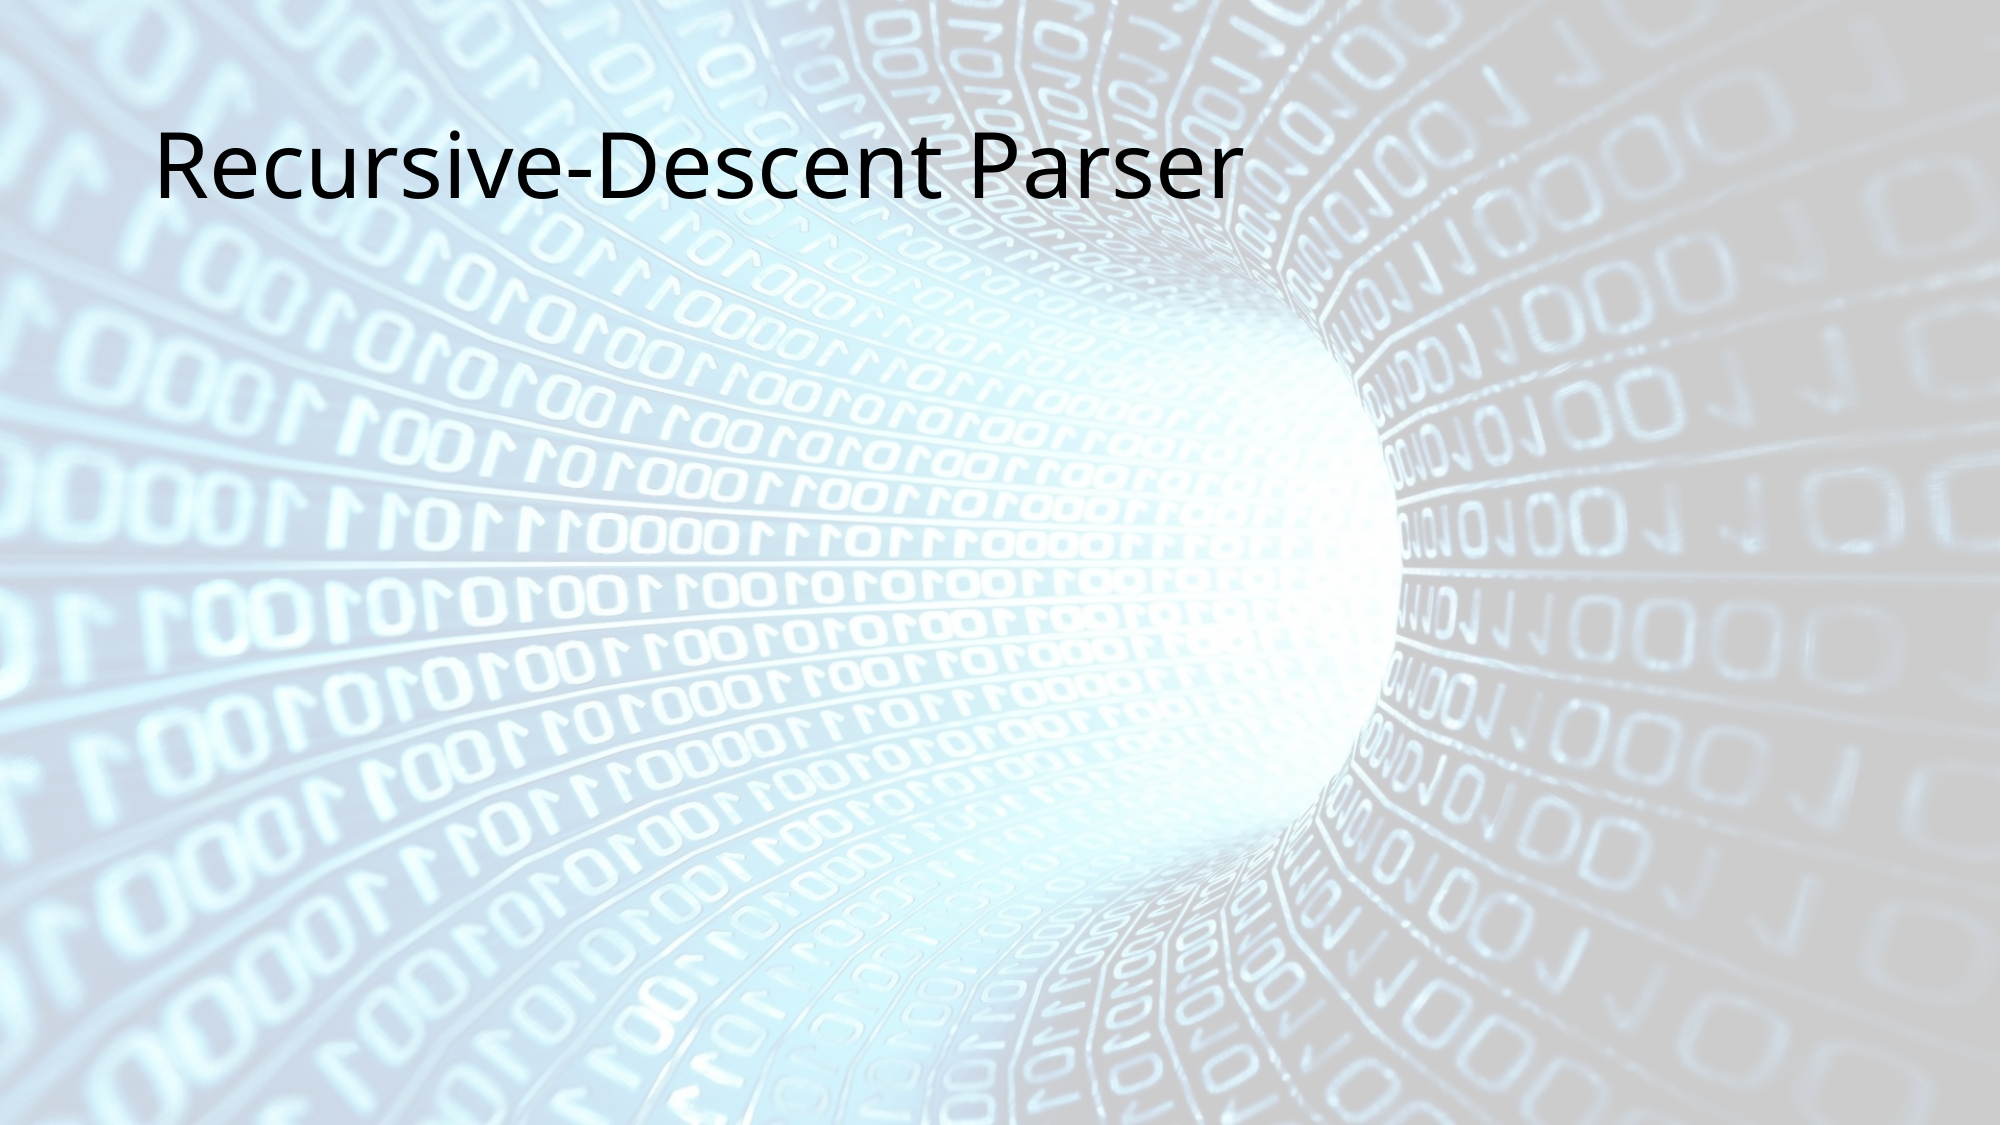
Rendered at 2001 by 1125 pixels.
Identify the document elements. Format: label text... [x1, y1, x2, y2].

title Recursive-Descent Parser [137, 59, 1863, 278]
